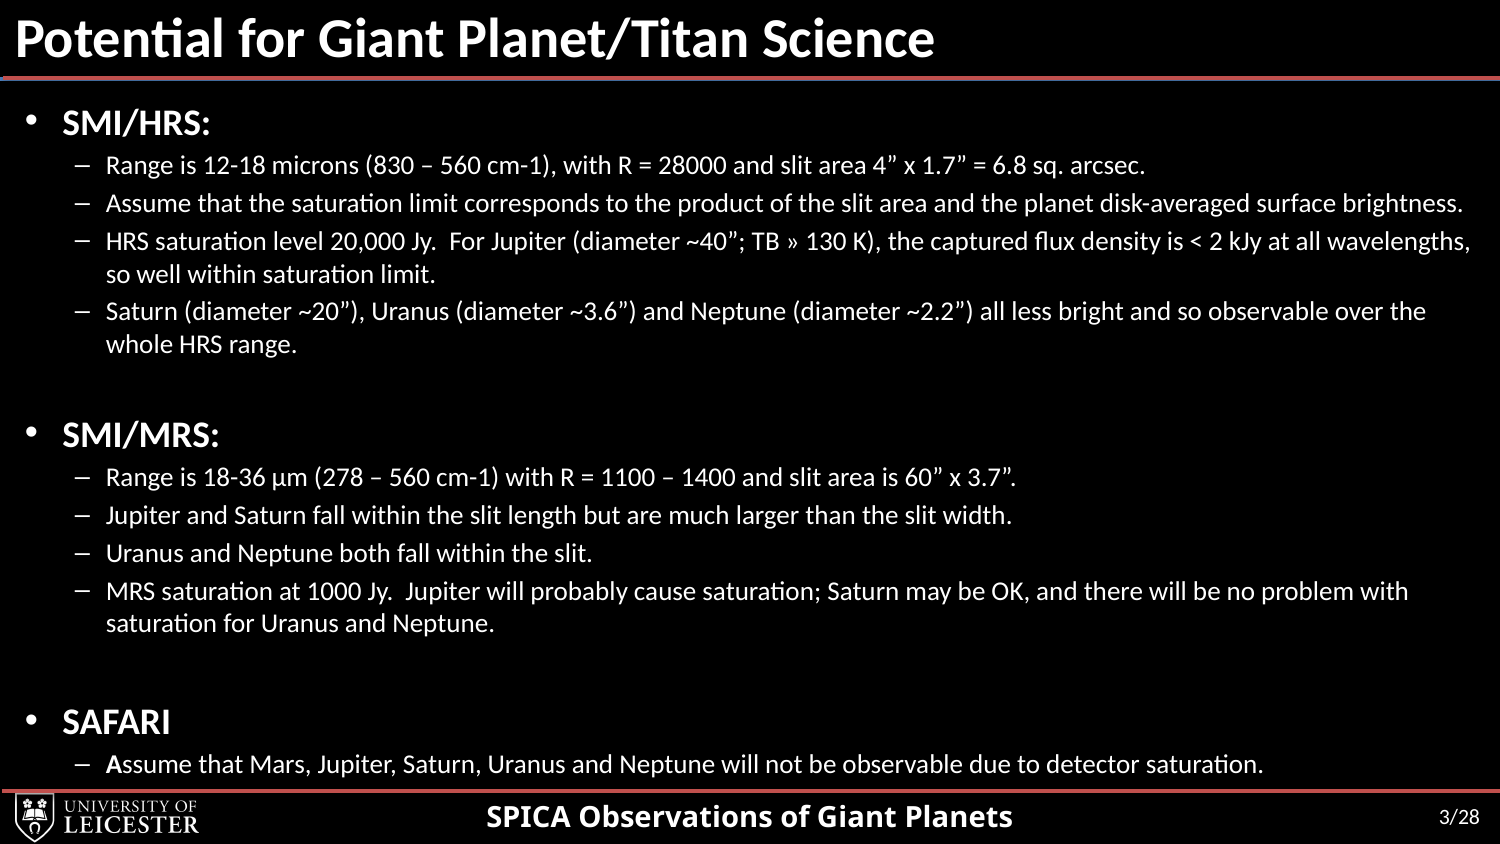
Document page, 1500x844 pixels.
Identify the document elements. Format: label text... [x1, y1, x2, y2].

picture [15, 815, 199, 843]
title Potential for Giant Planet/Titan Science [0, 0, 1500, 79]
list SMI/HRS: Range is 12-18 microns (830 – 560 cm-1), with R = 28000 and slit area 4” x 1.7” = 6.8 sq. arcsec. Assume that the saturation limit corresponds to the product of the slit area and the planet disk-averaged surface brightness. HRS saturation level 20,000 Jy. For Jupiter (diameter ~40”; TB » 130 K), the captured flux density is < 2 kJy at all wavelengths, so well within saturation limit. Saturn (diameter ~20”), Uranus (diameter ~3.6”) and Neptune (diameter ~2.2”) all less bright and so observable over the whole HRS range. SMI/MRS: Range is 18-36 µm (278 – 560 cm-1) with R = 1100 – 1400 and slit area is 60” x 3.7”. Jupiter and Saturn fall within the slit length but are much larger than the slit width. Uranus and Neptune both fall within the slit. MRS saturation at 1000 Jy. Jupiter will probably cause saturation; Saturn may be OK, and there will be no problem with saturation for Uranus and Neptune. SAFARI Assume that Mars, Jupiter, Saturn, Uranus and Neptune will not be observable due to detector saturation. [9, 90, 1489, 815]
